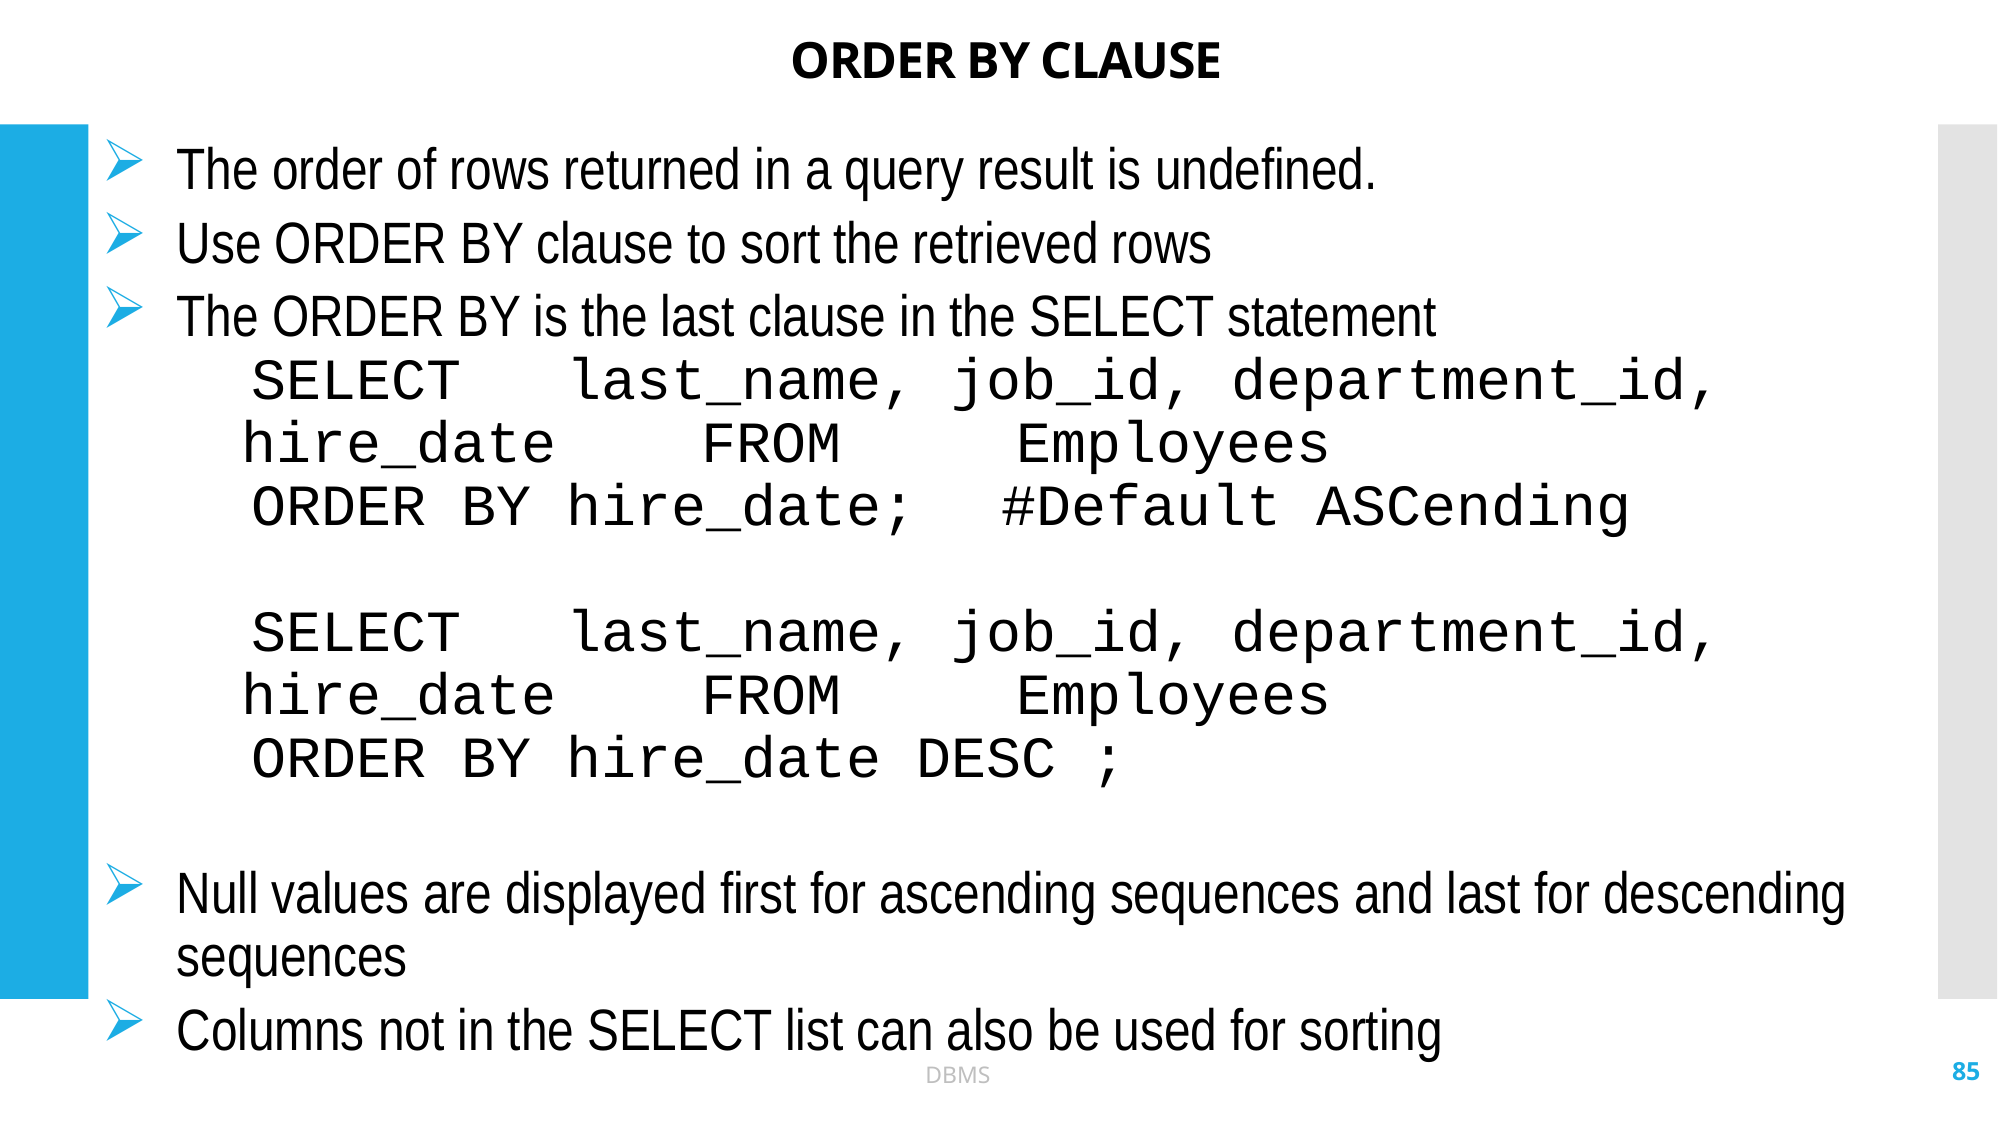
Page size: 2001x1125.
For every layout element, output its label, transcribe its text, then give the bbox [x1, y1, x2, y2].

title ORDER BY CLAUSE [229, 28, 1796, 89]
list The order of rows returned in a query result is undefined. Use ORDER BY clause to sort the retrieved rows The ORDER BY is the last clause in the SELECT statement SELECT last_name, job_id, department_id, hire_date FROM Employees ORDER BY hire_date; #Default ASCending SELECT last_name, job_id, department_id, hire_date FROM Employees ORDER BY hire_date DESC ; Null values are displayed first for ascending sequences and last for descending sequences Columns not in the SELECT list can also be used for sorting [86, 132, 1936, 1125]
slide_number 85 [1744, 1042, 1996, 1103]
footer DBMS [473, 1046, 1443, 1107]
